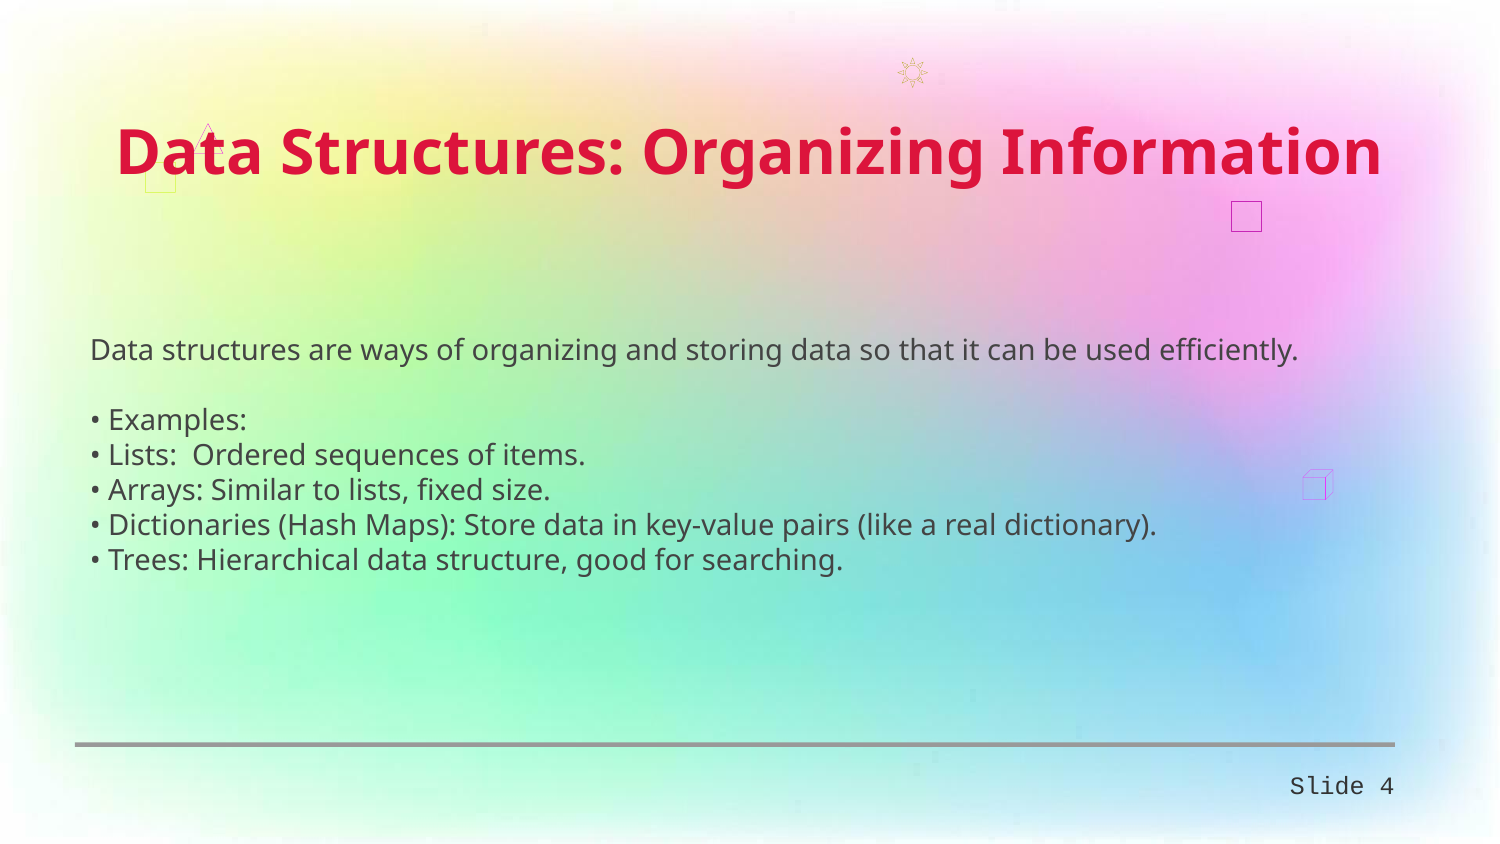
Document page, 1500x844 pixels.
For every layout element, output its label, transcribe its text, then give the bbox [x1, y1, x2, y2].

text_box [1231, 225, 1262, 232]
picture [0, 0, 1500, 844]
text_box Data structures are ways of organizing and storing data so that it can be used efficiently. • Examples: • Lists: Ordered sequences of items. • Arrays: Similar to lists, fixed size. • Dictionaries (Hash Maps): Store data in key-value pairs (like a real dictionary). • Trees: Hierarchical data structure, good for searching. [74, 270, 1425, 777]
text_box Data Structures: Organizing Information [74, 74, 1425, 225]
text_box [902, 62, 928, 74]
text_box [74, 742, 1395, 747]
